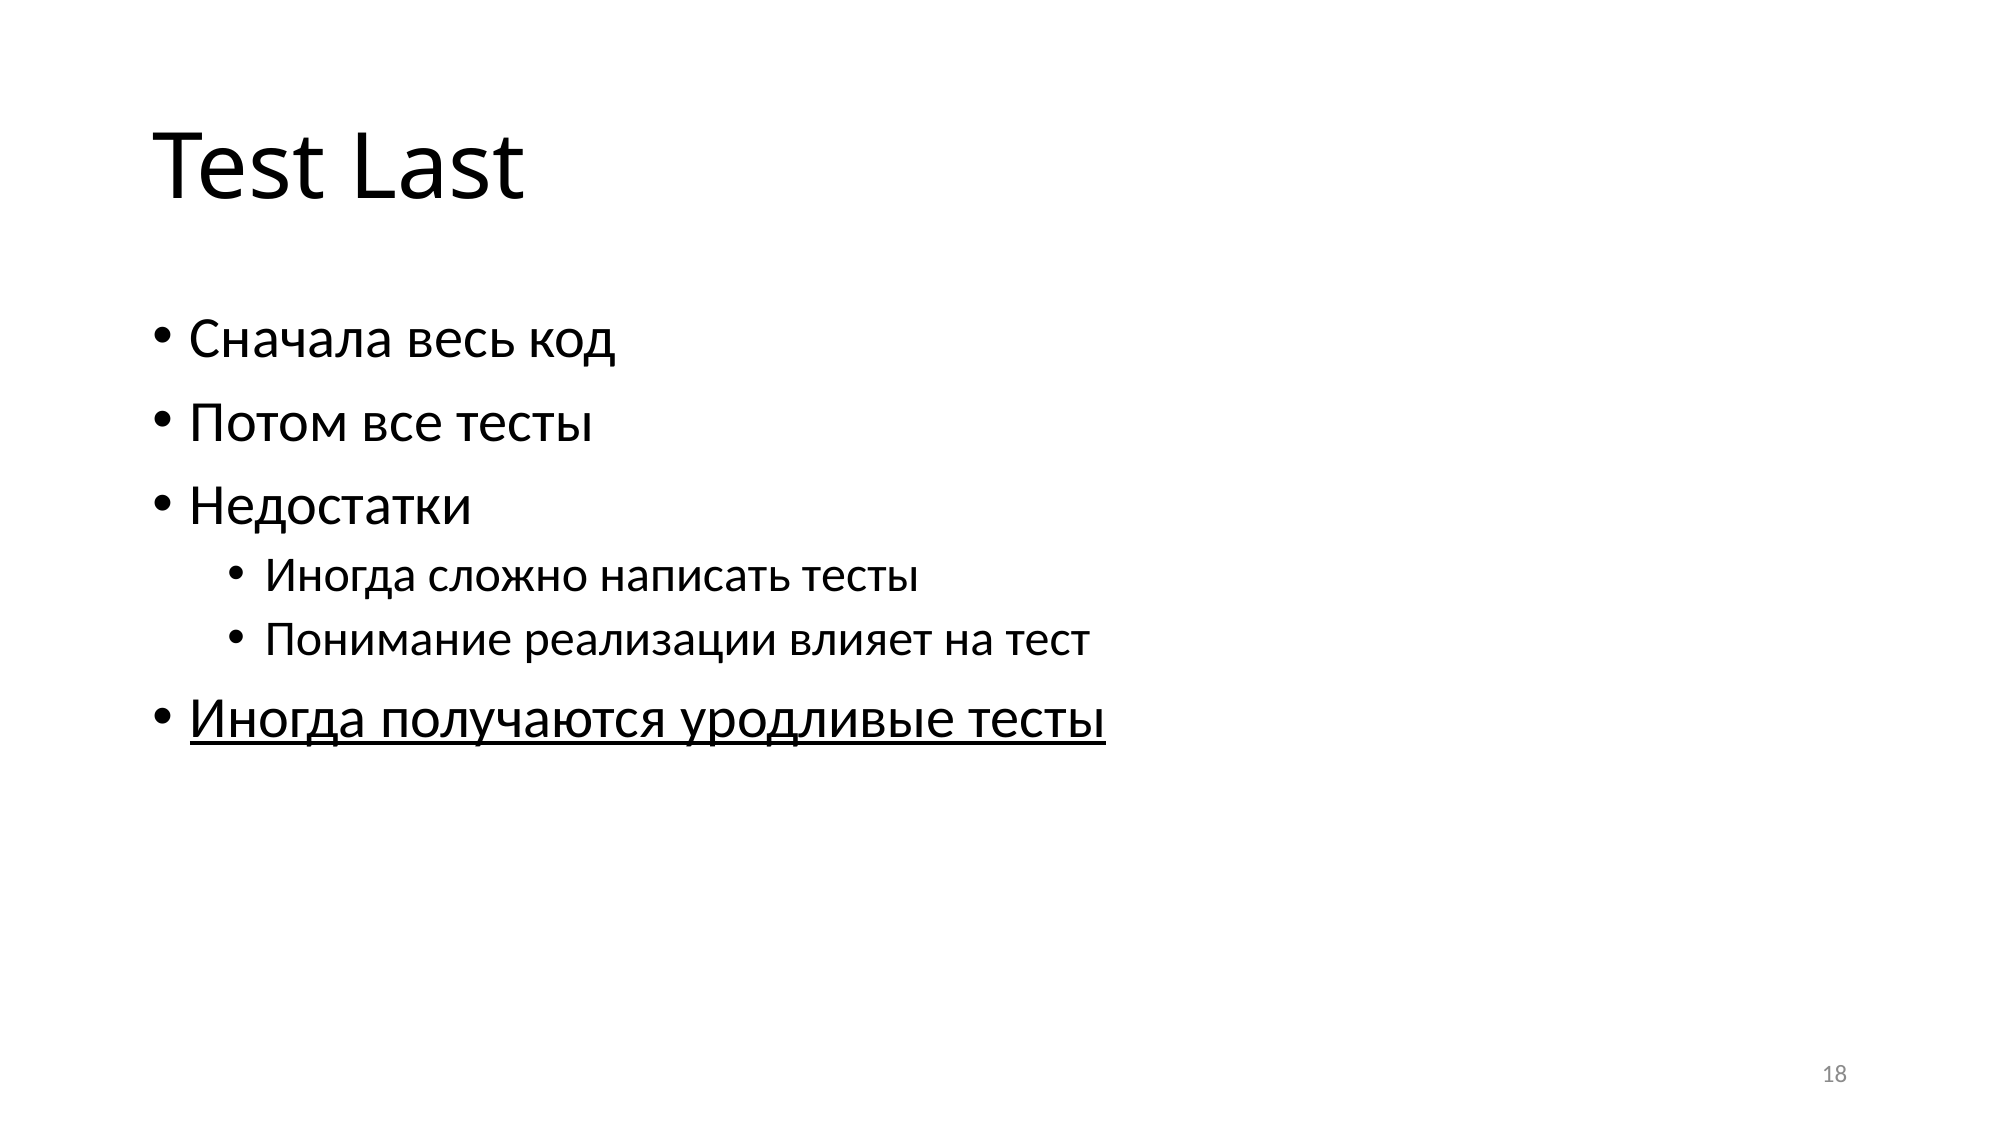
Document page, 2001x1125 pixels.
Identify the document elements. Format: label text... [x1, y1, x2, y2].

title Test Last [137, 59, 1863, 278]
list Сначала весь код Потом все тесты Недостатки Иногда сложно написать тесты Понимание реализации влияет на тест Иногда получаются уродливые тесты [137, 299, 1863, 1014]
slide_number 18 [1412, 1042, 1863, 1103]
